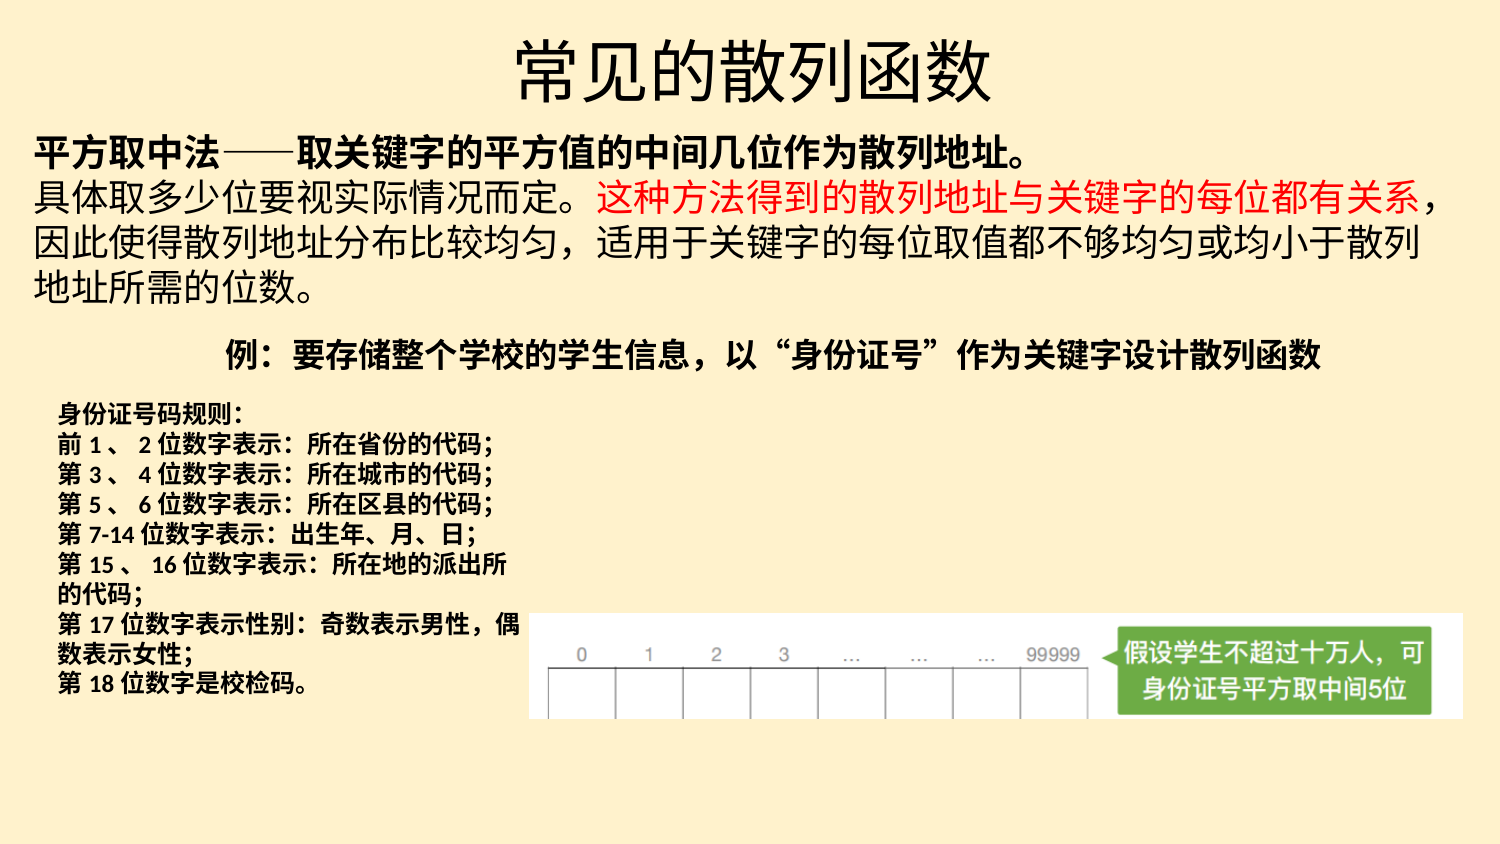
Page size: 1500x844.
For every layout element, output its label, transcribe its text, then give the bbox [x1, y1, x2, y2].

text_box 身份证号码规则： 前1、2位数字表示：所在省份的代码； 第3、4位数字表示：所在城市的代码； 第5、6位数字表示：所在区县的代码； 第7-14位数字表示：出⽣年、⽉、⽇； 第15、16位数字表示：所在地的派出所的代码； 第17位数字表示性别：奇数表示男性，偶数表示⼥性； 第18位数字是校检码。 [43, 391, 544, 706]
picture [0, 0, 1500, 844]
text_box 平⽅取中法——取关键字的平⽅值的中间⼏位作为散列地址。 具体取多少位要视实际情况⽽定。这种⽅法得到的散列地址与关键字的每位都有关系，因此使得散列地址分布⽐较均匀，适⽤于关键字的每位取值都不够均匀或均⼩于散列地址所需的位数。 [18, 121, 1462, 317]
text_box 例：要存储整个学校的学⽣信息，以“身份证号”作为关键字设计散列函数 [210, 327, 1357, 382]
text_box 常⻅的散列函数 [366, 0, 1139, 121]
